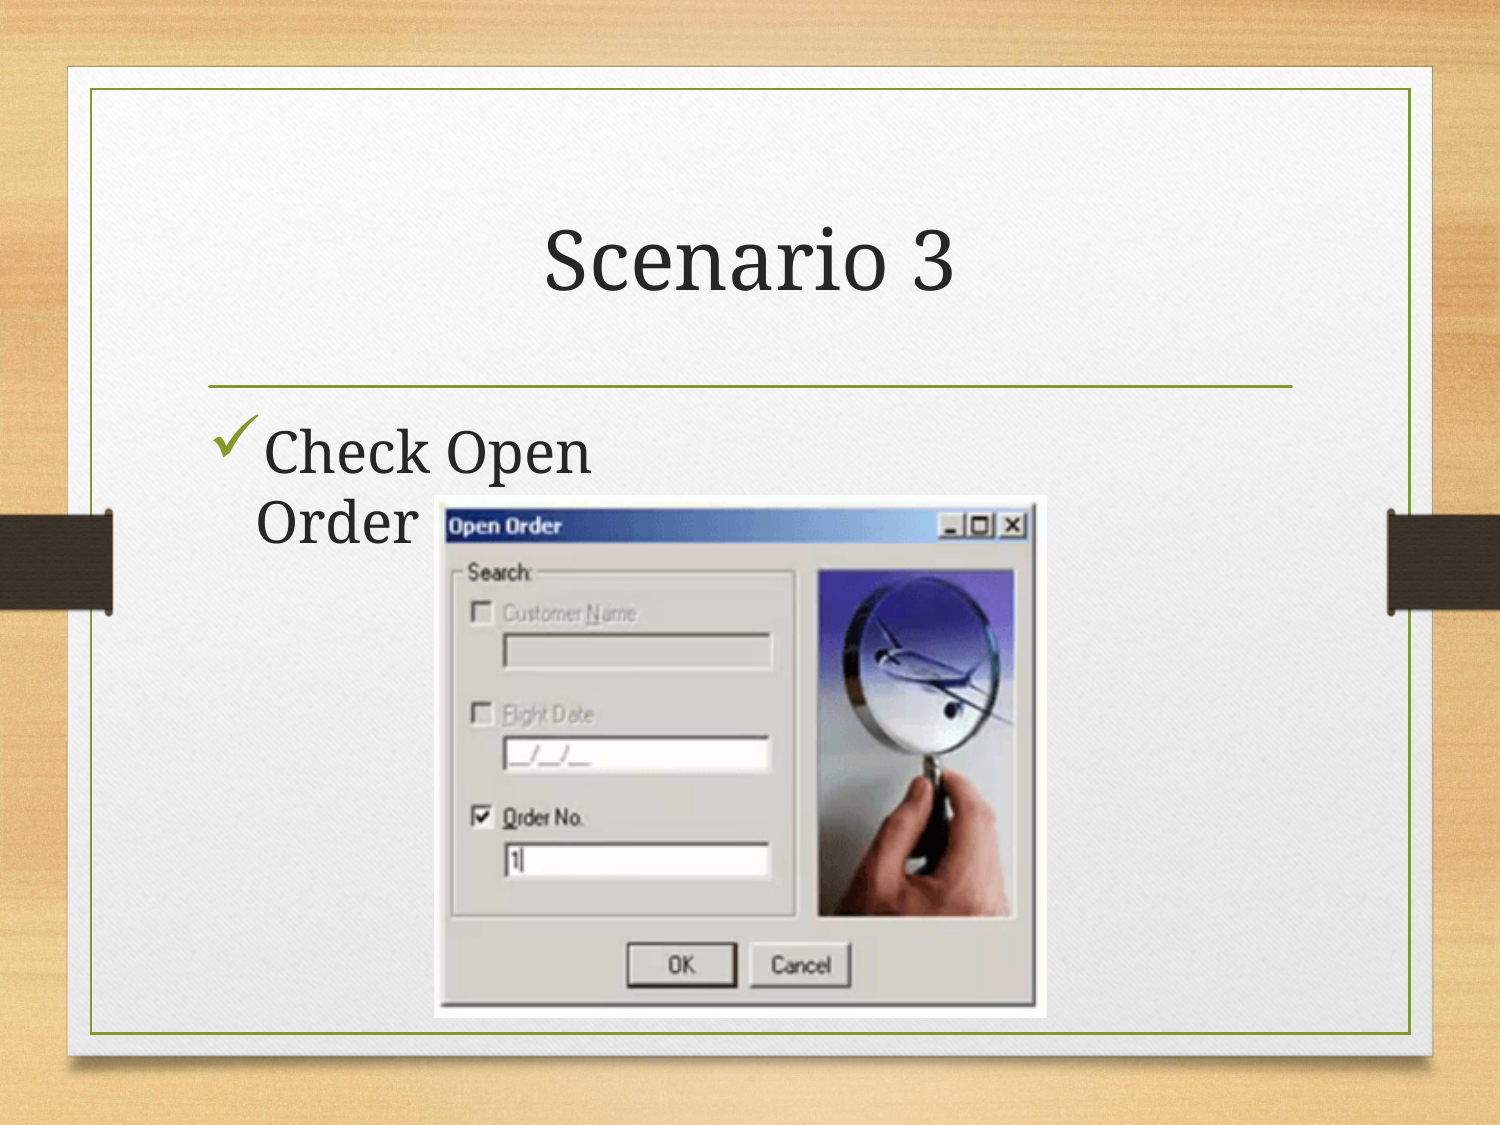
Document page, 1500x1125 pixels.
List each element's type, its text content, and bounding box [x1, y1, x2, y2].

list Check Open Order [193, 408, 741, 974]
title Scenario 3 [193, 150, 1309, 365]
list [433, 494, 1047, 1018]
picture [0, 0, 1500, 1125]
